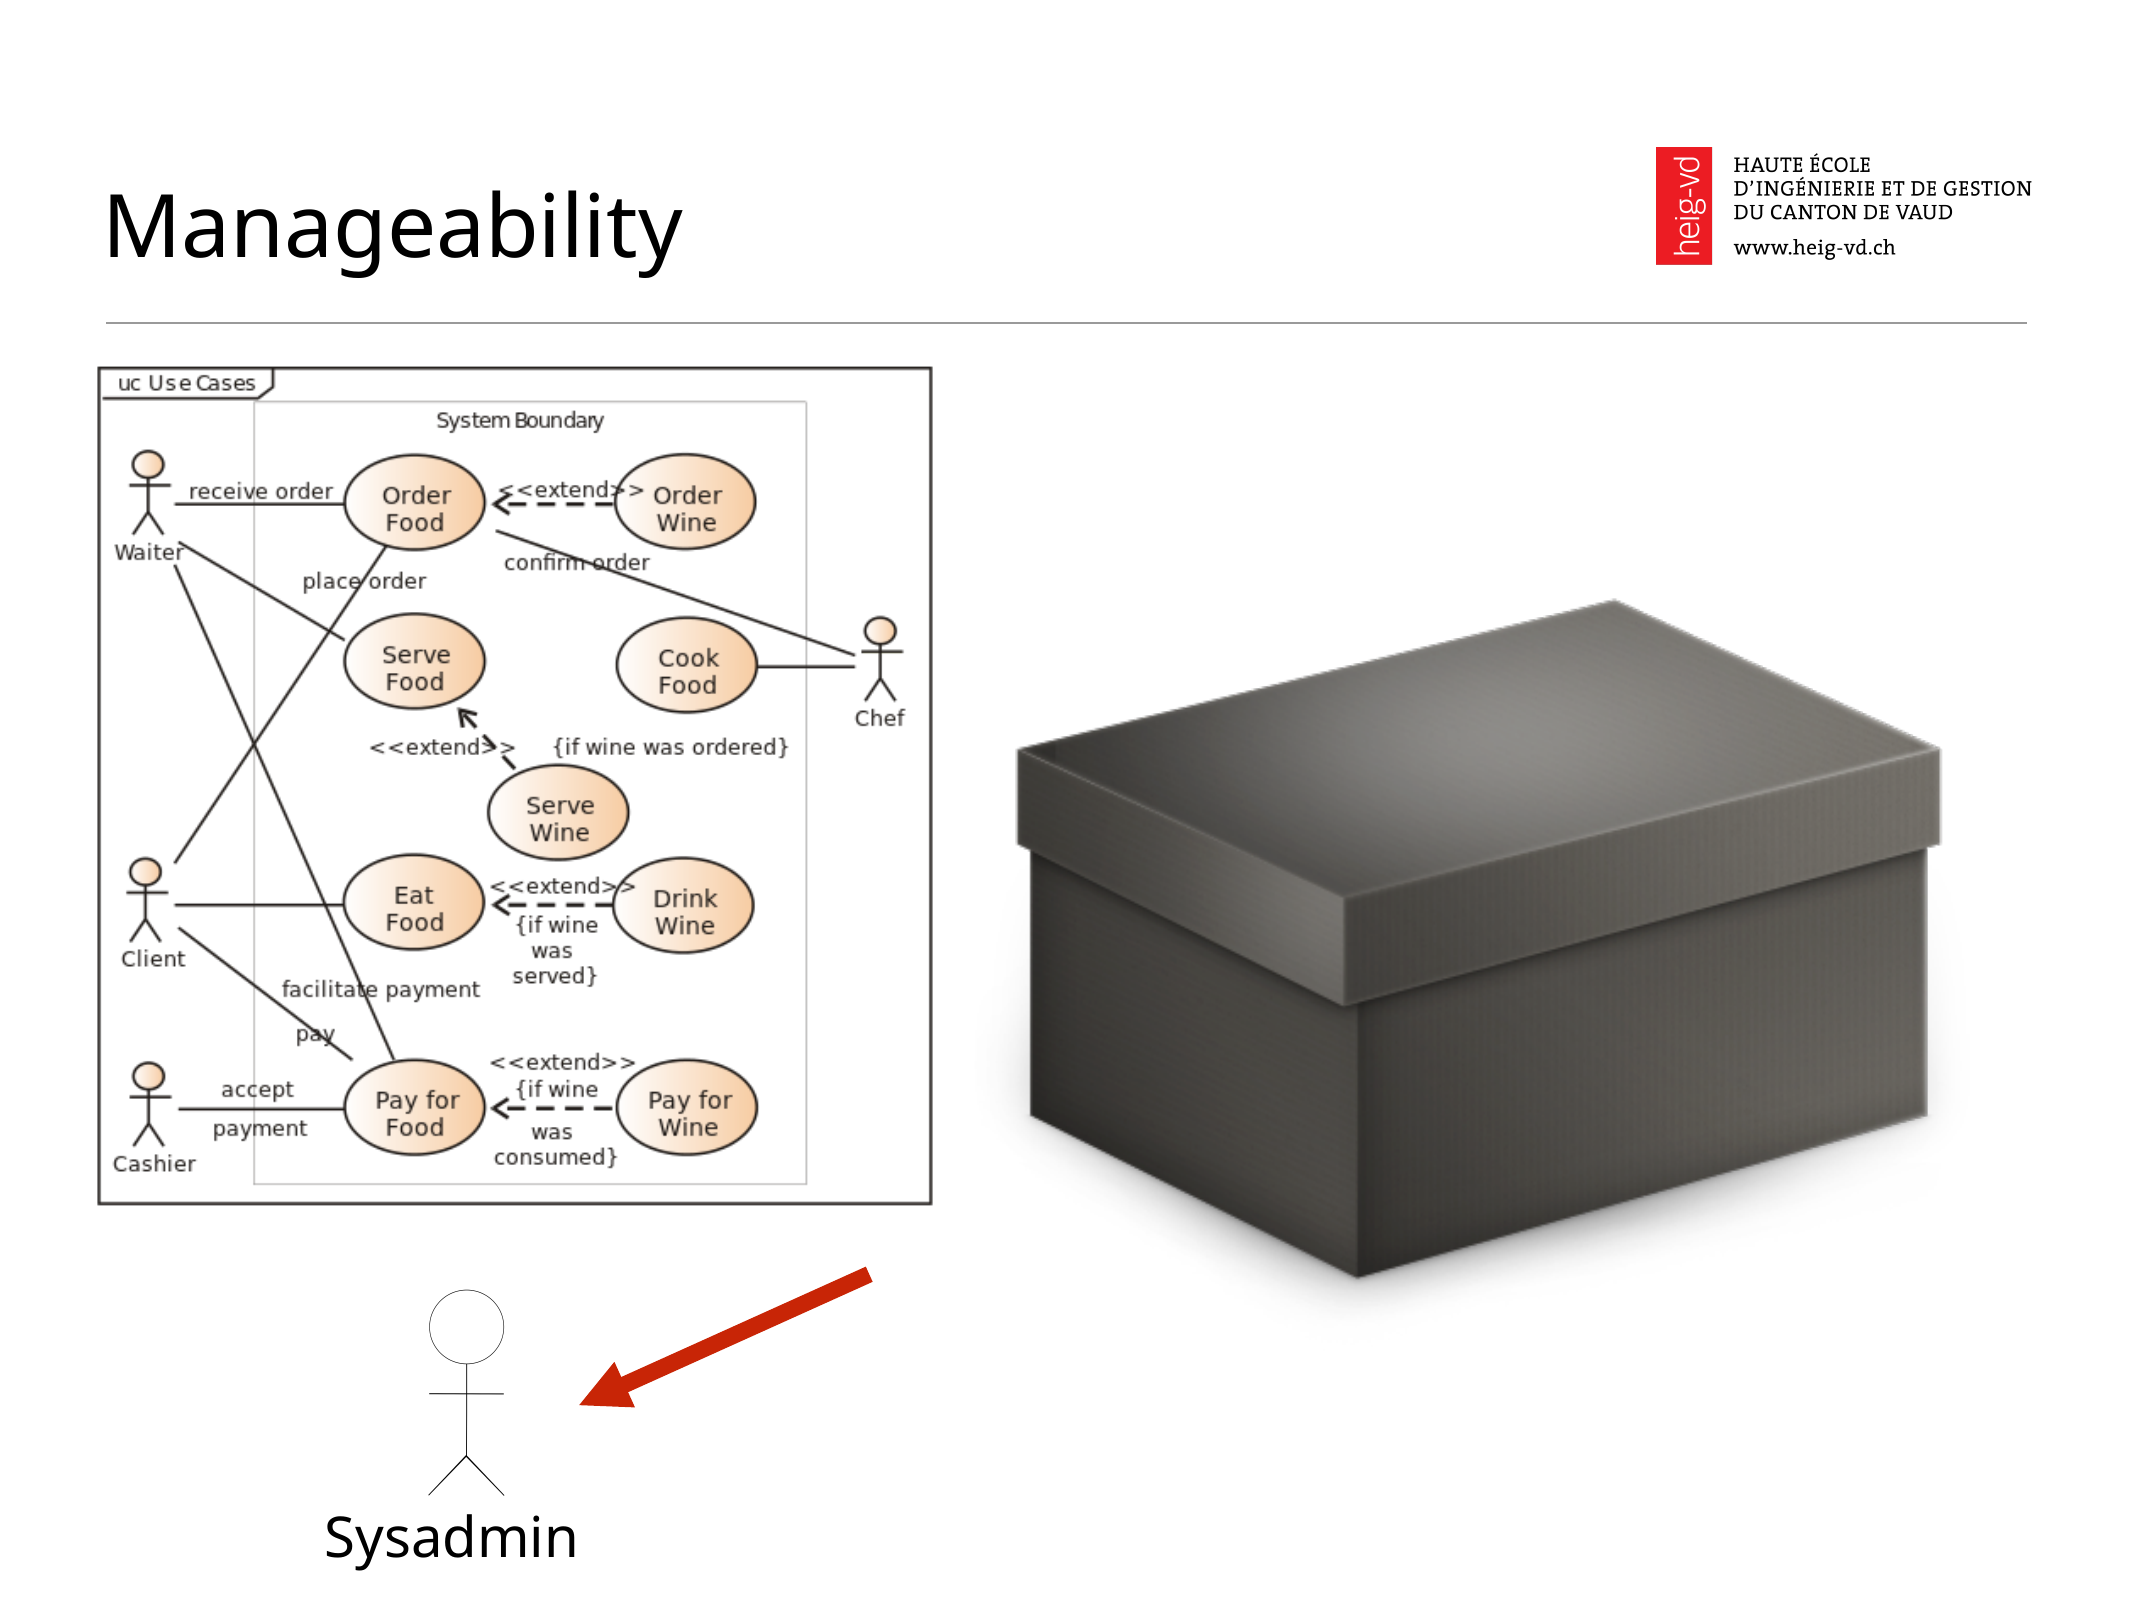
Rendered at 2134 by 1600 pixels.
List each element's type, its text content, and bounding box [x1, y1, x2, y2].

text_box Sysadmin [316, 1493, 588, 1578]
picture [423, 1287, 510, 1500]
text_box [579, 1274, 870, 1406]
title Manageability [93, 53, 2041, 284]
picture [91, 362, 938, 1209]
picture [939, 443, 2007, 1511]
